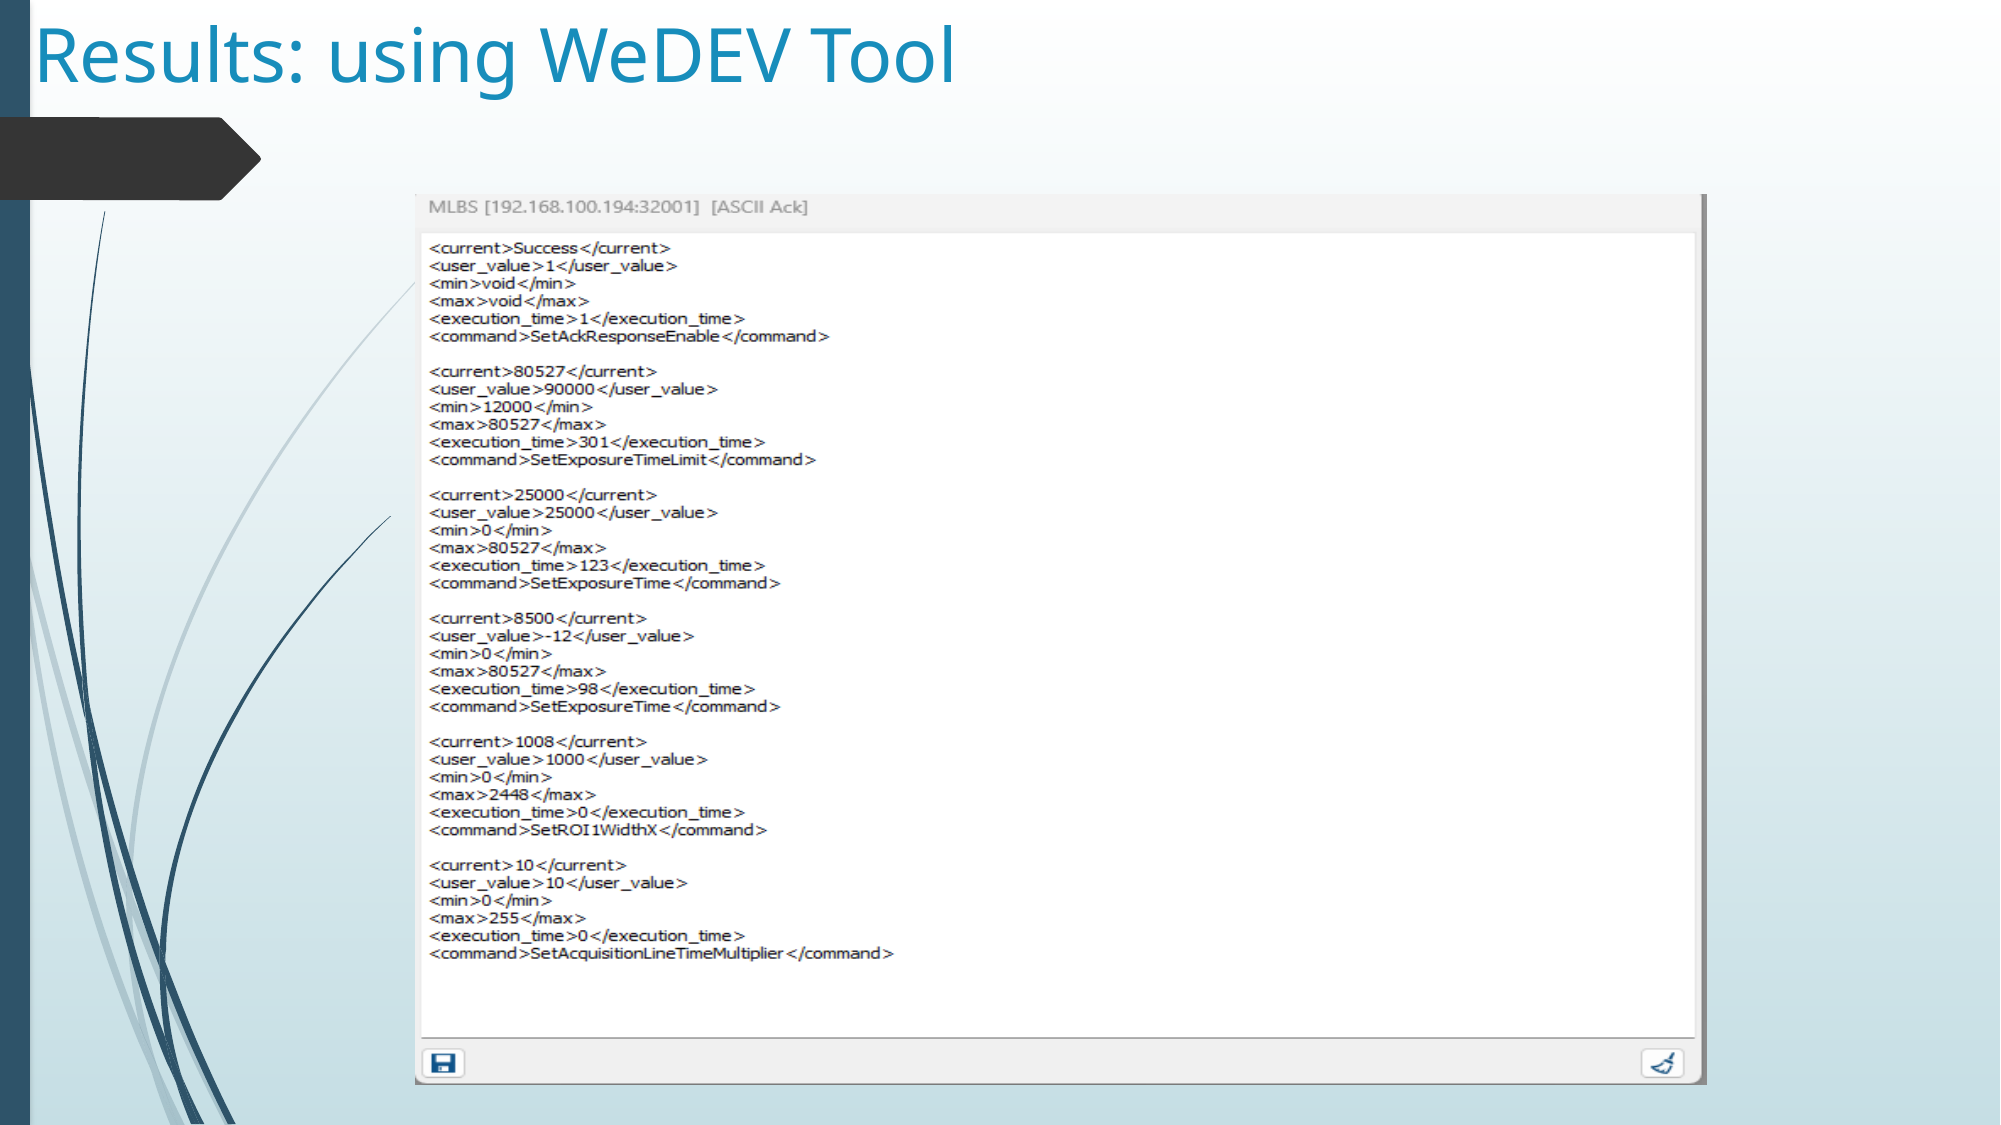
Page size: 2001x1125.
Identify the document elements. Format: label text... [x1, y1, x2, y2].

title Results: using WeDEV Tool [0, 0, 1358, 135]
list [415, 193, 1707, 1085]
